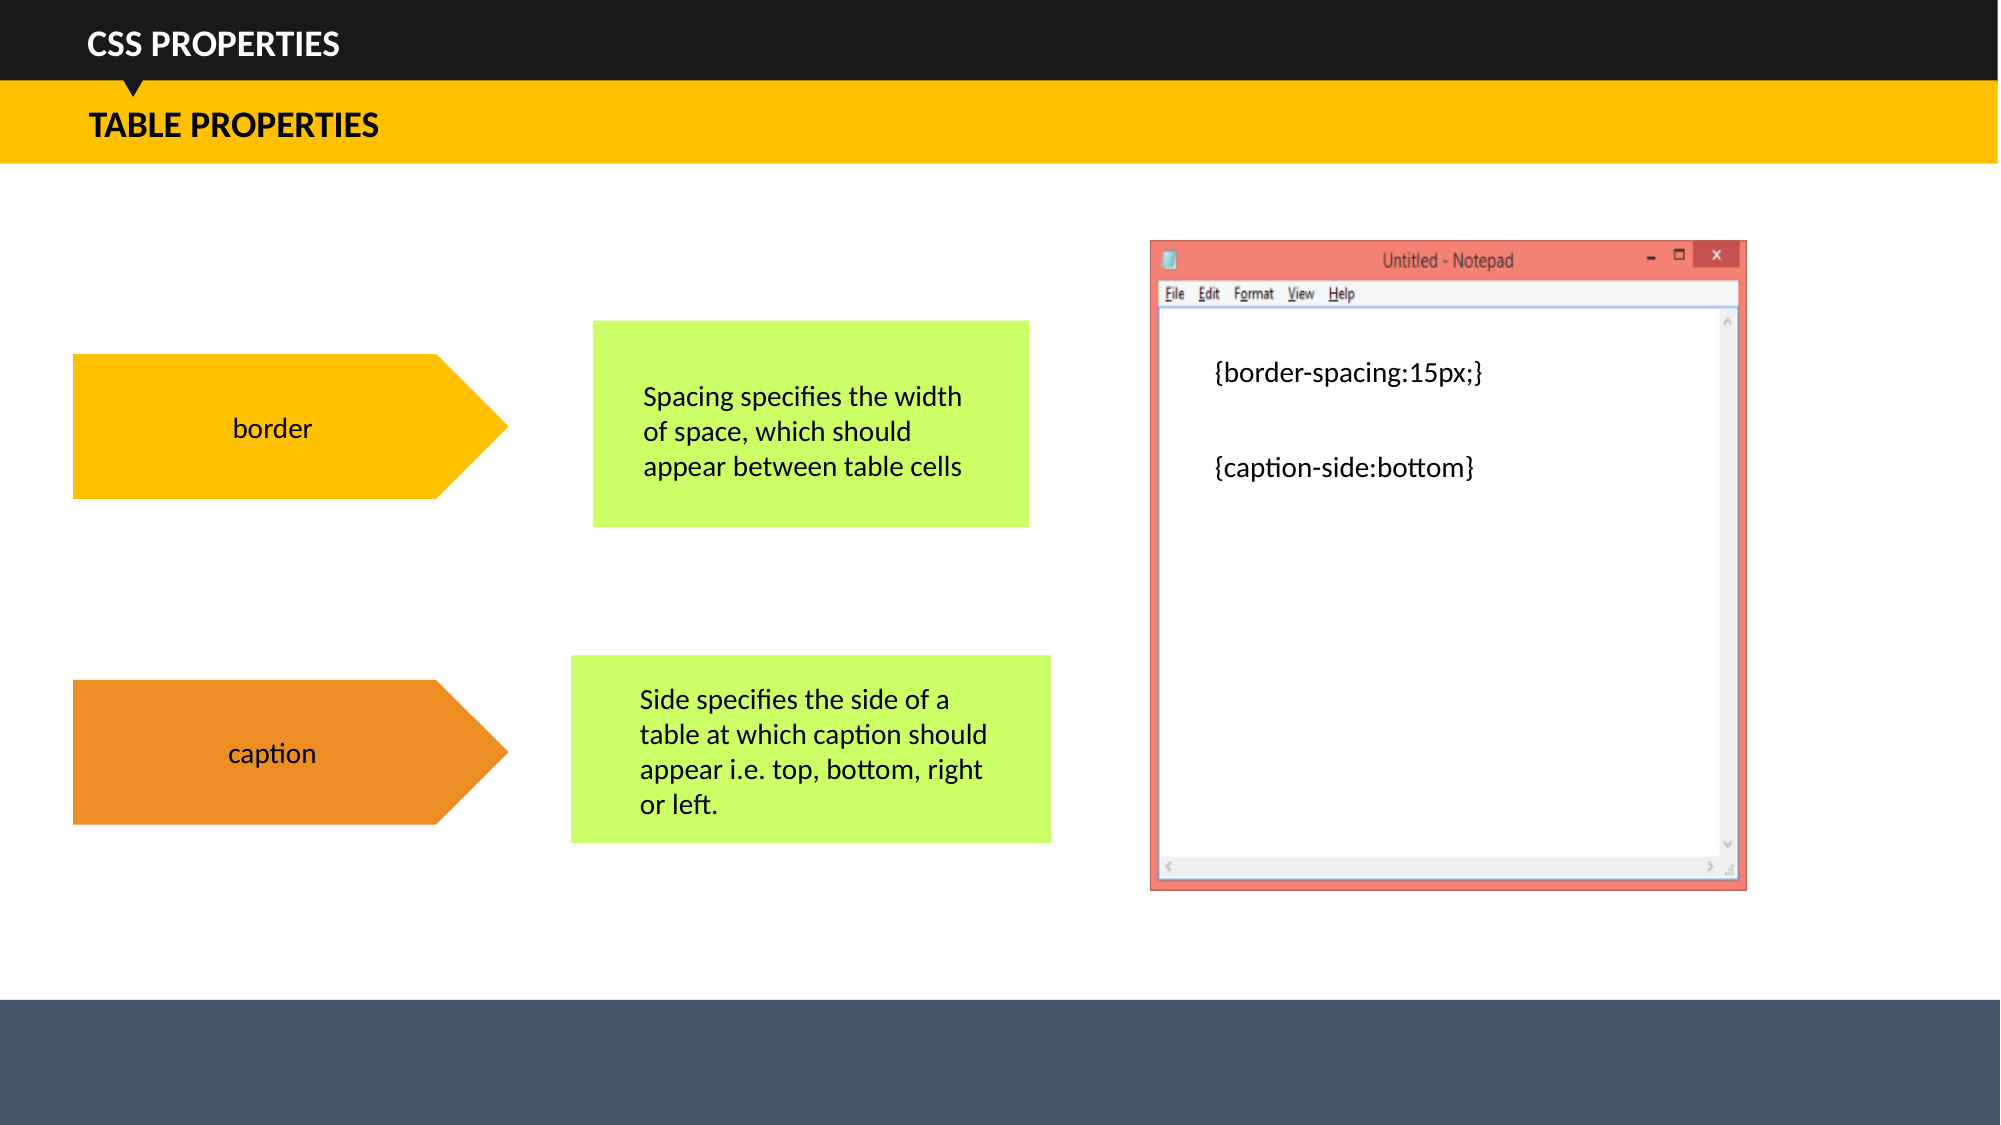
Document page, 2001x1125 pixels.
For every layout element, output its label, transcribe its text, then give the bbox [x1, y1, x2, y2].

text_box TABLE PROPERTIES [0, 79, 1999, 165]
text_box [570, 655, 1051, 843]
text_box [117, 72, 149, 100]
text_box caption [72, 678, 510, 826]
text_box CSS PROPERTIES [0, 0, 1999, 79]
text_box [592, 320, 1030, 528]
text_box border [72, 353, 510, 500]
picture [1150, 240, 1747, 892]
